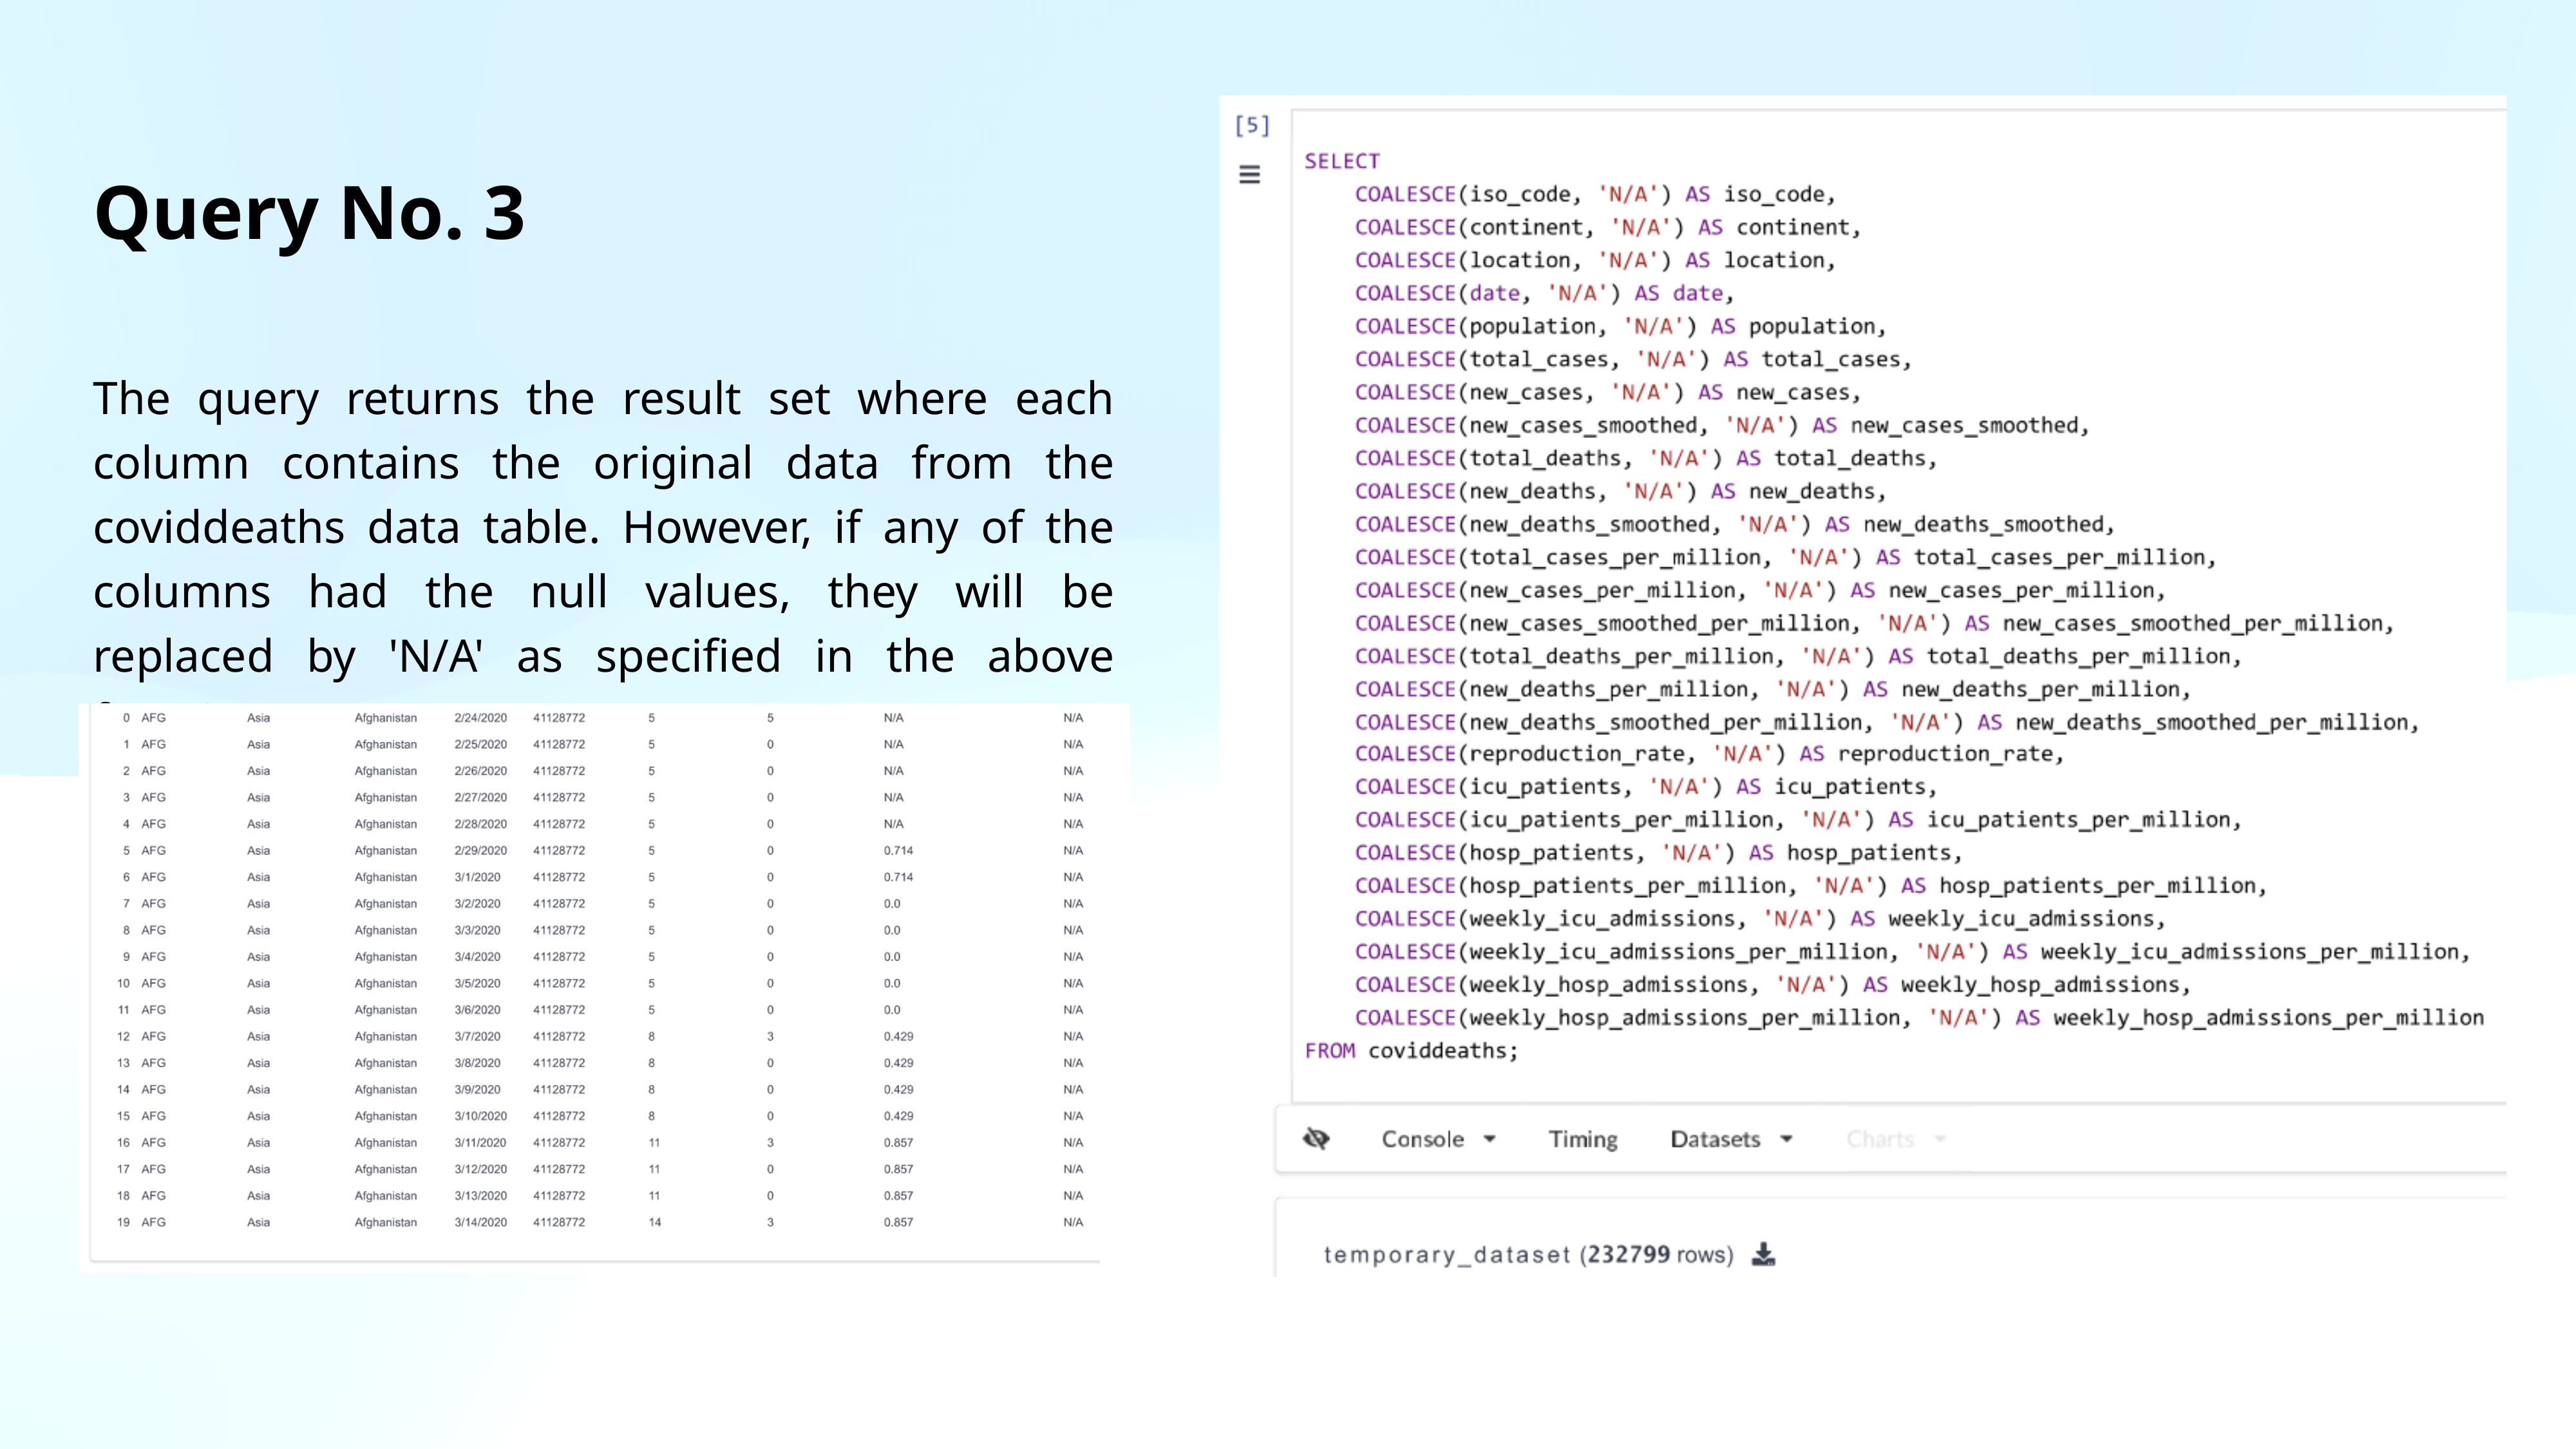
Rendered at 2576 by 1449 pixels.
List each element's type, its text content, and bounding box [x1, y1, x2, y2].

picture [0, 0, 2576, 1449]
list Query No. 3 The query returns the result set where each column contains the original data from the coviddeaths data table. However, if any of the columns had the null values, they will be replaced by 'N/A' as specified in the above function. [87, 160, 1121, 703]
